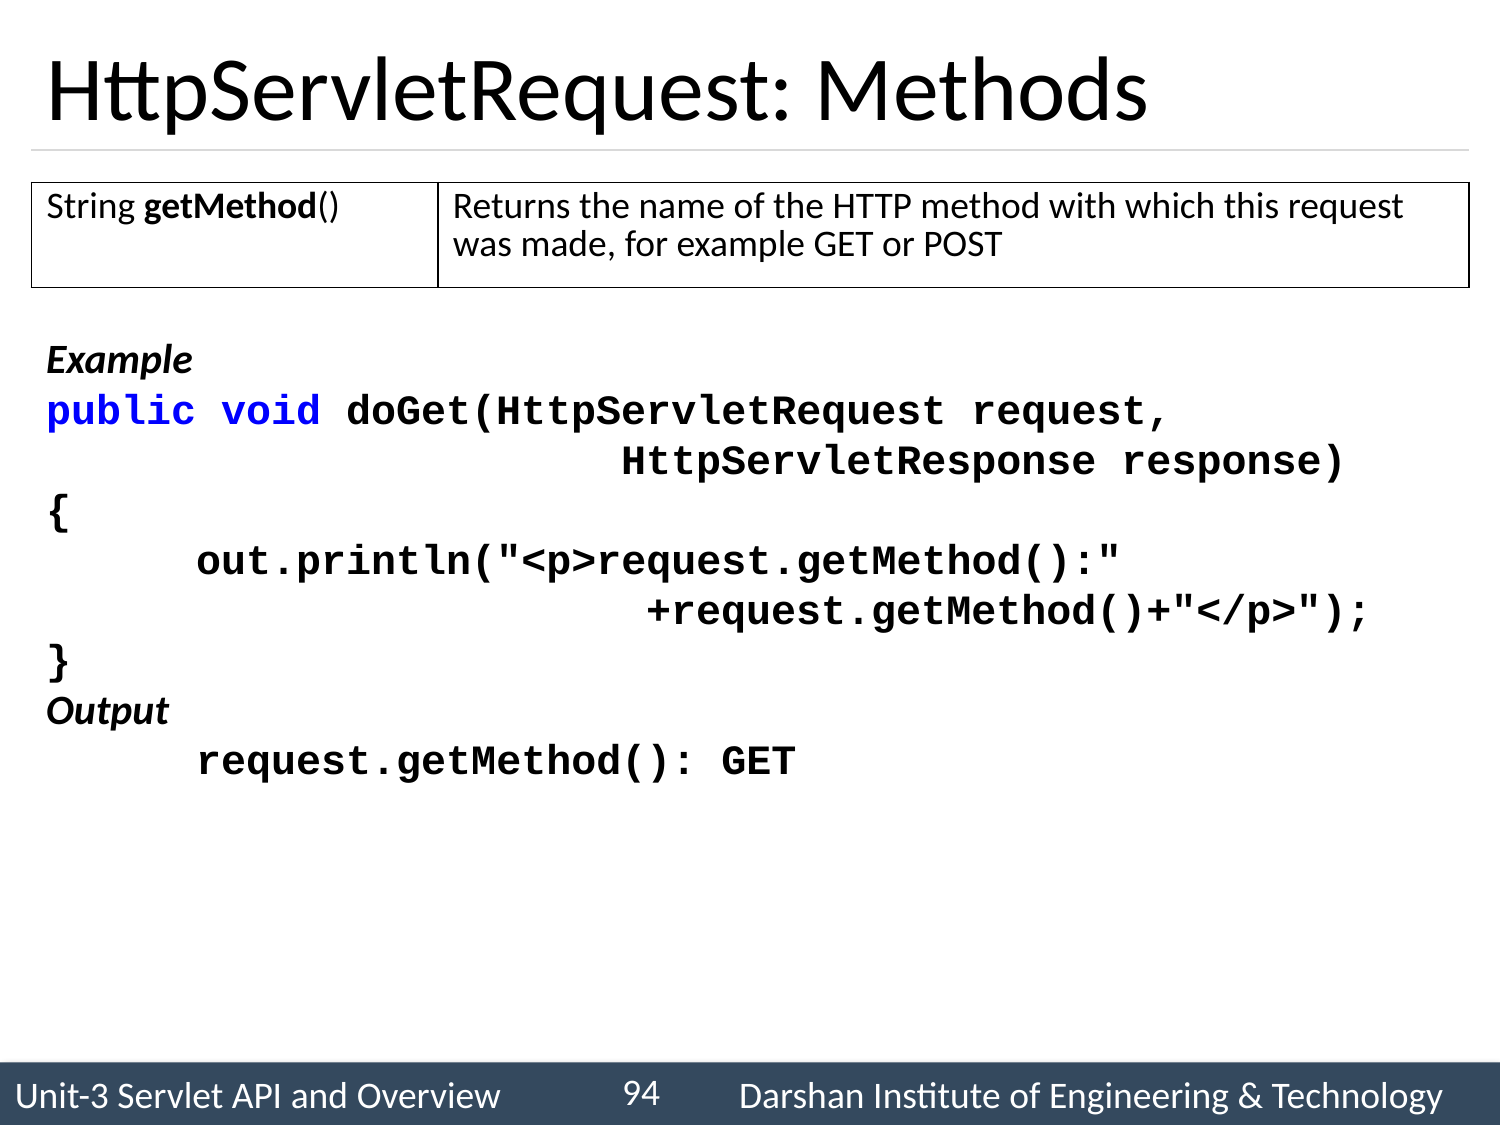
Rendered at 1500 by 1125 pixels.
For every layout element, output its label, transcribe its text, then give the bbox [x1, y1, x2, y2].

table_header String getMethod() [32, 183, 437, 287]
table_header Returns the name of the HTTP method with which this request was made, for example GET or POST [439, 183, 1468, 287]
slide_number 94 [575, 1060, 675, 1121]
title HttpServletRequest: Methods [31, 17, 1469, 150]
text_box Example public void doGet(HttpServletRequest request, HttpServletResponse response) { out.println("<p>request.getMethod():" +request.getMethod()+"</p>"); } Output request.getMethod(): GET [31, 324, 1469, 790]
